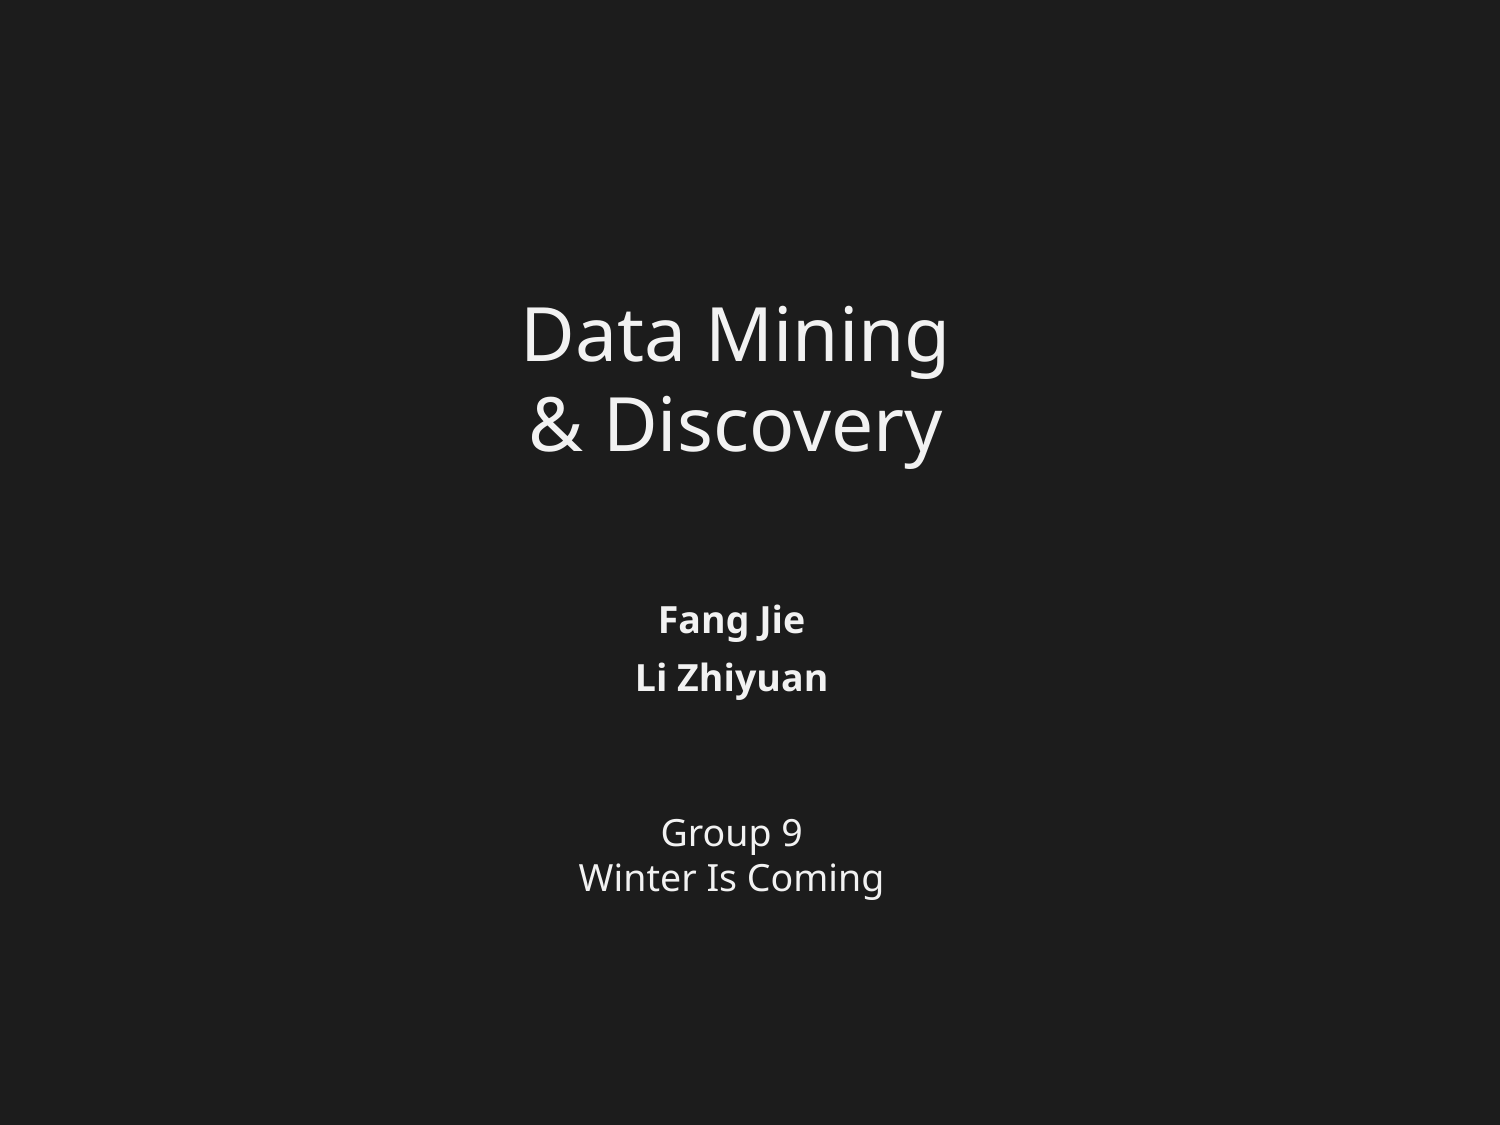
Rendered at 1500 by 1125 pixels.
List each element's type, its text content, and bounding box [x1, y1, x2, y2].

text_box Group 9 Winter Is Coming [486, 801, 977, 907]
text_box Data Mining & Discovery [505, 278, 967, 474]
text_box Fang Jie Li Zhiyuan [267, 574, 1197, 707]
